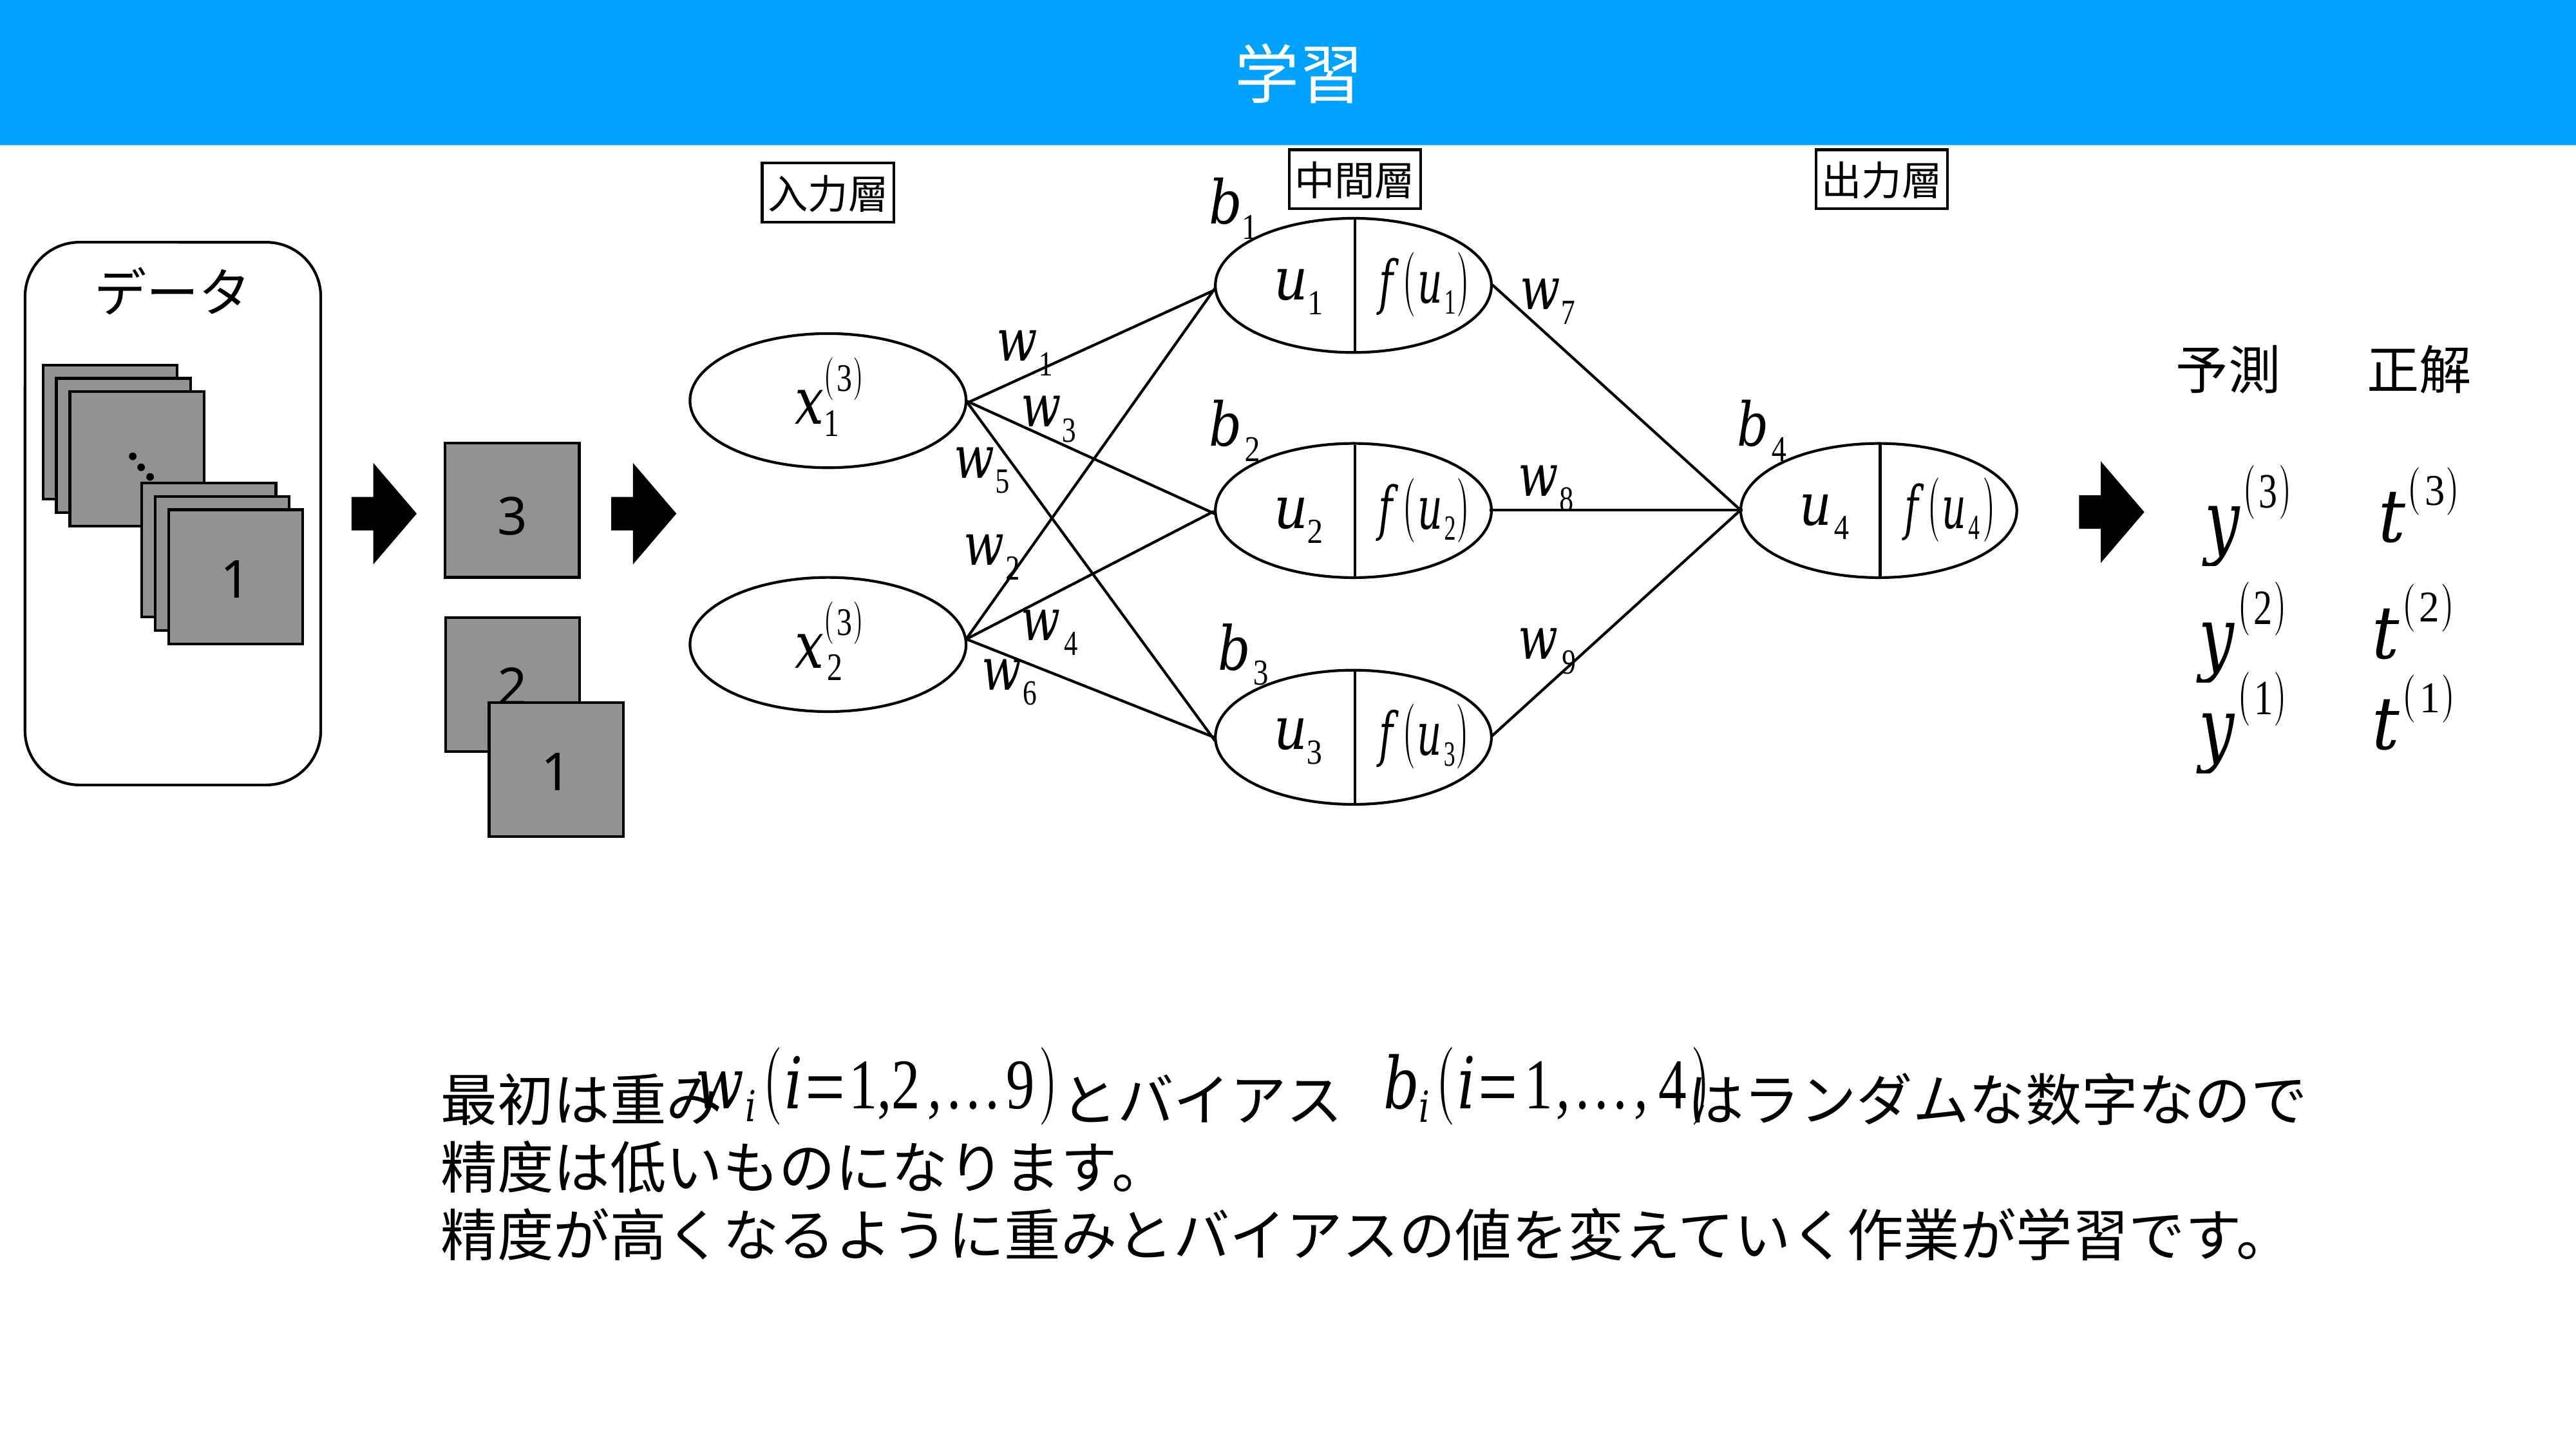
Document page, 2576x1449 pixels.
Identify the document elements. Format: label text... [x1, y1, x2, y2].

text_box 1 [535, 732, 576, 806]
text_box 1 [215, 540, 256, 614]
text_box [1215, 443, 1492, 578]
text_box [0, 0, 2576, 146]
text_box [351, 462, 417, 565]
text_box 正解 [2361, 331, 2477, 405]
text_box [690, 333, 967, 468]
text_box [1741, 443, 1880, 578]
text_box [445, 443, 580, 578]
text_box データ [89, 254, 257, 328]
text_box [489, 702, 623, 837]
text_box [24, 242, 321, 785]
text_box 3 [491, 477, 533, 551]
text_box 入力層 [762, 163, 894, 222]
text_box [445, 617, 580, 752]
text_box 2 [492, 648, 533, 702]
text_box [1215, 670, 1492, 805]
text_box 最初は重み とバイアス はランダムな数字なので 精度は低いものになります。 精度が高くなるように重みとバイアスの値を変えていく作業が学習です。 [435, 1059, 2313, 1273]
text_box [2079, 461, 2145, 564]
text_box [1355, 218, 1492, 353]
text_box 学習 [1229, 28, 1369, 117]
text_box 予測 [2170, 331, 2286, 405]
text_box [611, 462, 677, 565]
text_box 出力層 [1815, 149, 1948, 209]
text_box 中間層 [1289, 149, 1421, 209]
text_box [1880, 443, 2017, 578]
text_box [690, 577, 967, 712]
text_box [1215, 218, 1354, 353]
